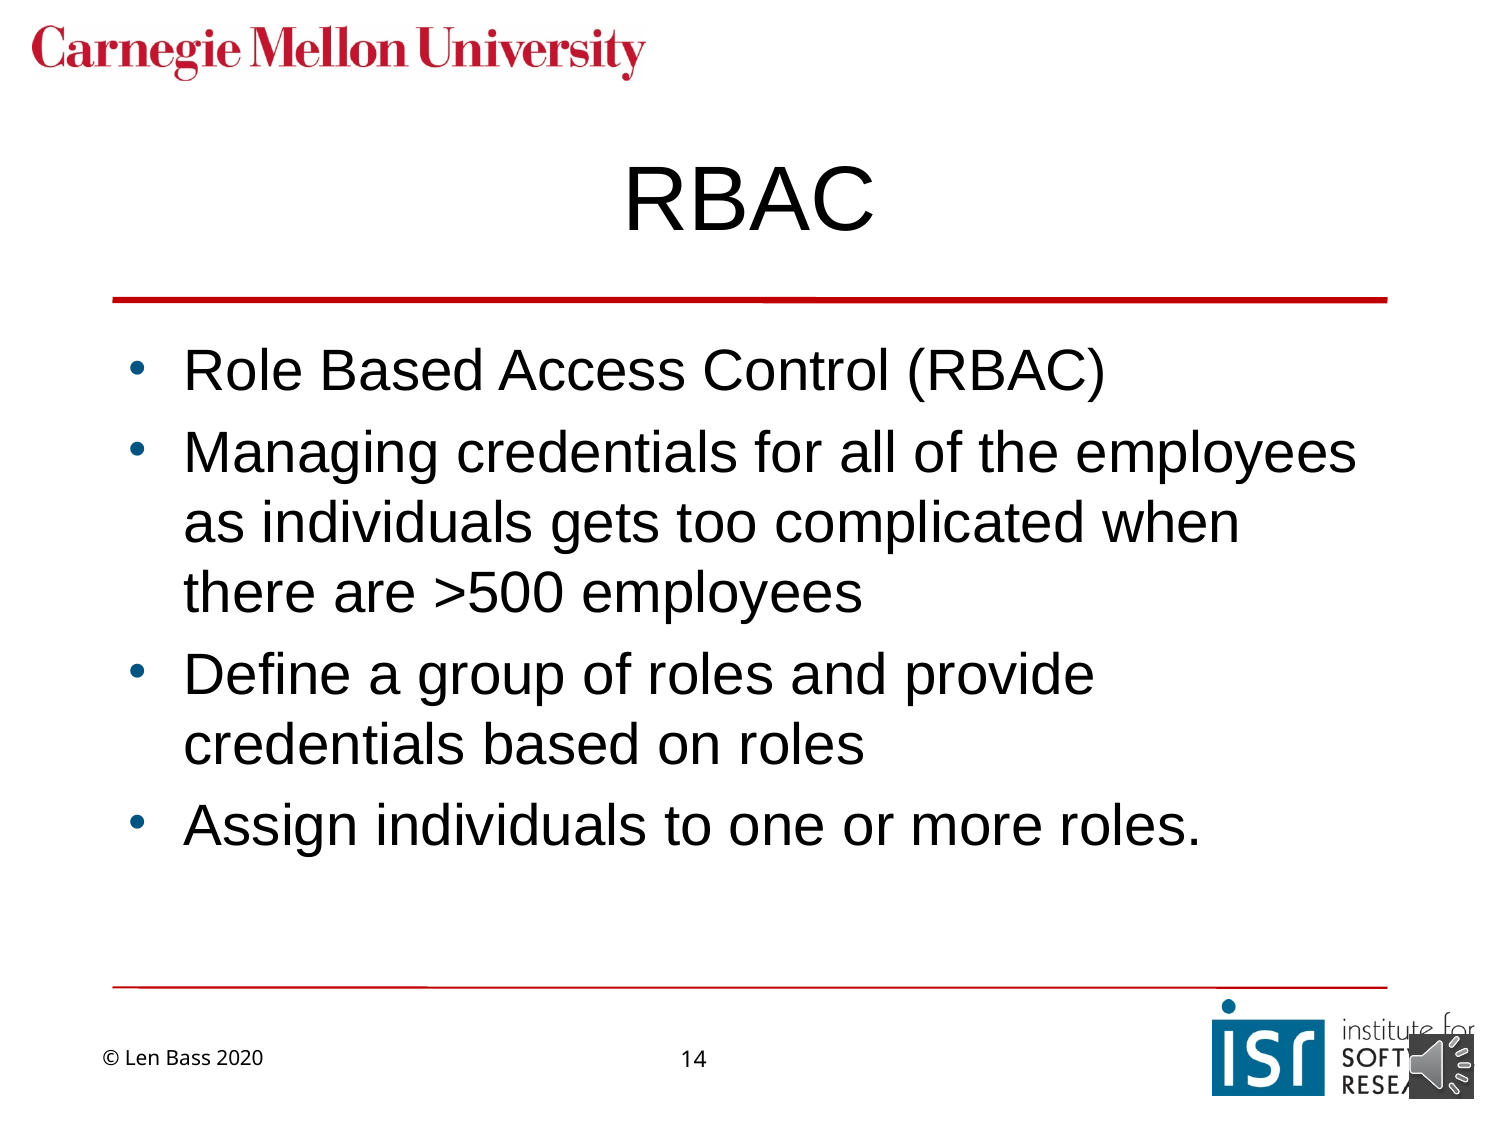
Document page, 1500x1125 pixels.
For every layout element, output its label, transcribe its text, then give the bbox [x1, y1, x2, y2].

list Role Based Access Control (RBAC) Managing credentials for all of the employees as individuals gets too complicated when there are >500 employees Define a group of roles and provide credentials based on roles Assign individuals to one or more roles. [112, 324, 1388, 988]
picture [1212, 999, 1476, 1101]
picture [1293, 1031, 1314, 1086]
title RBAC [112, 99, 1388, 288]
picture [1247, 1030, 1280, 1087]
picture [32, 25, 646, 81]
picture [1225, 1031, 1233, 1086]
